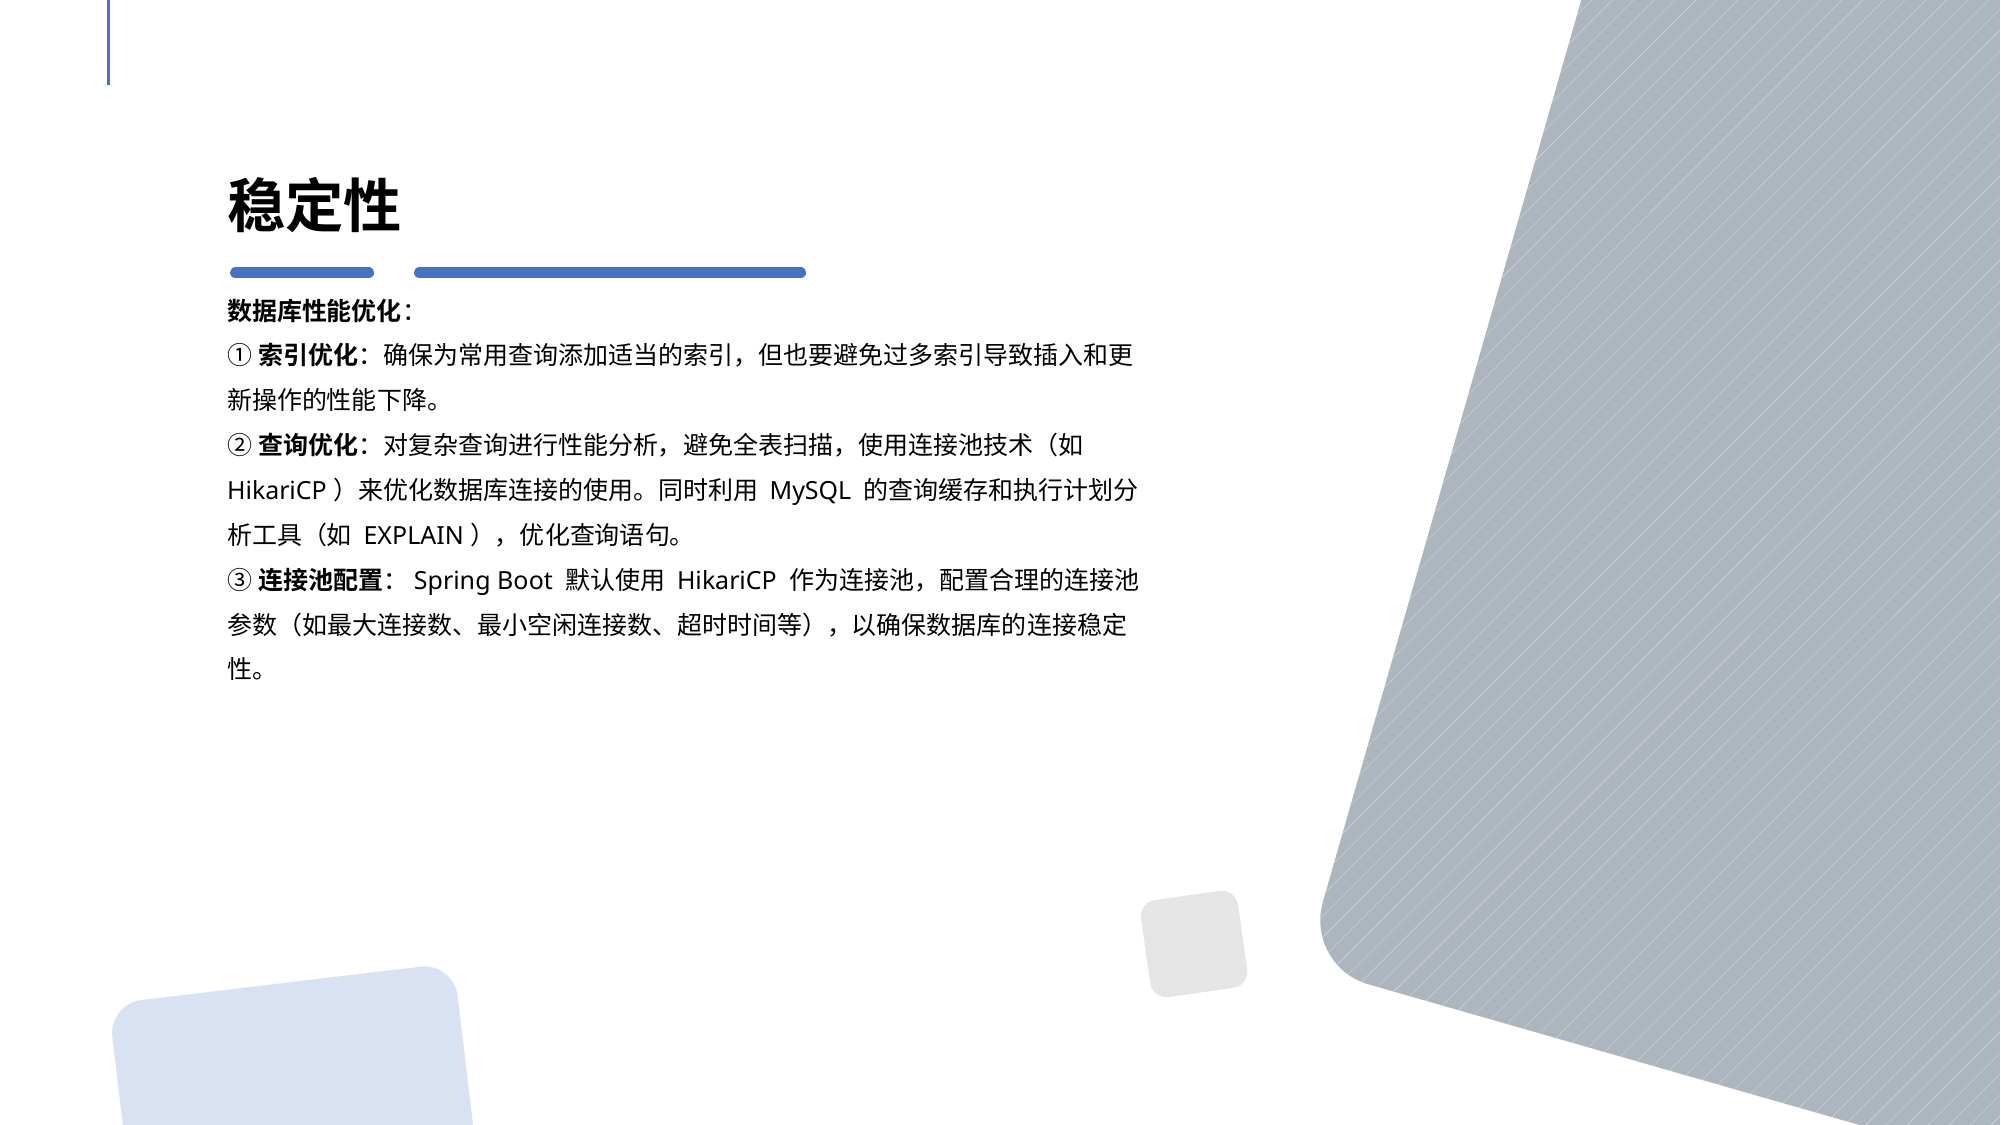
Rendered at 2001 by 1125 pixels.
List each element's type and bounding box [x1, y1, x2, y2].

text_box [108, 0, 2000, 1125]
